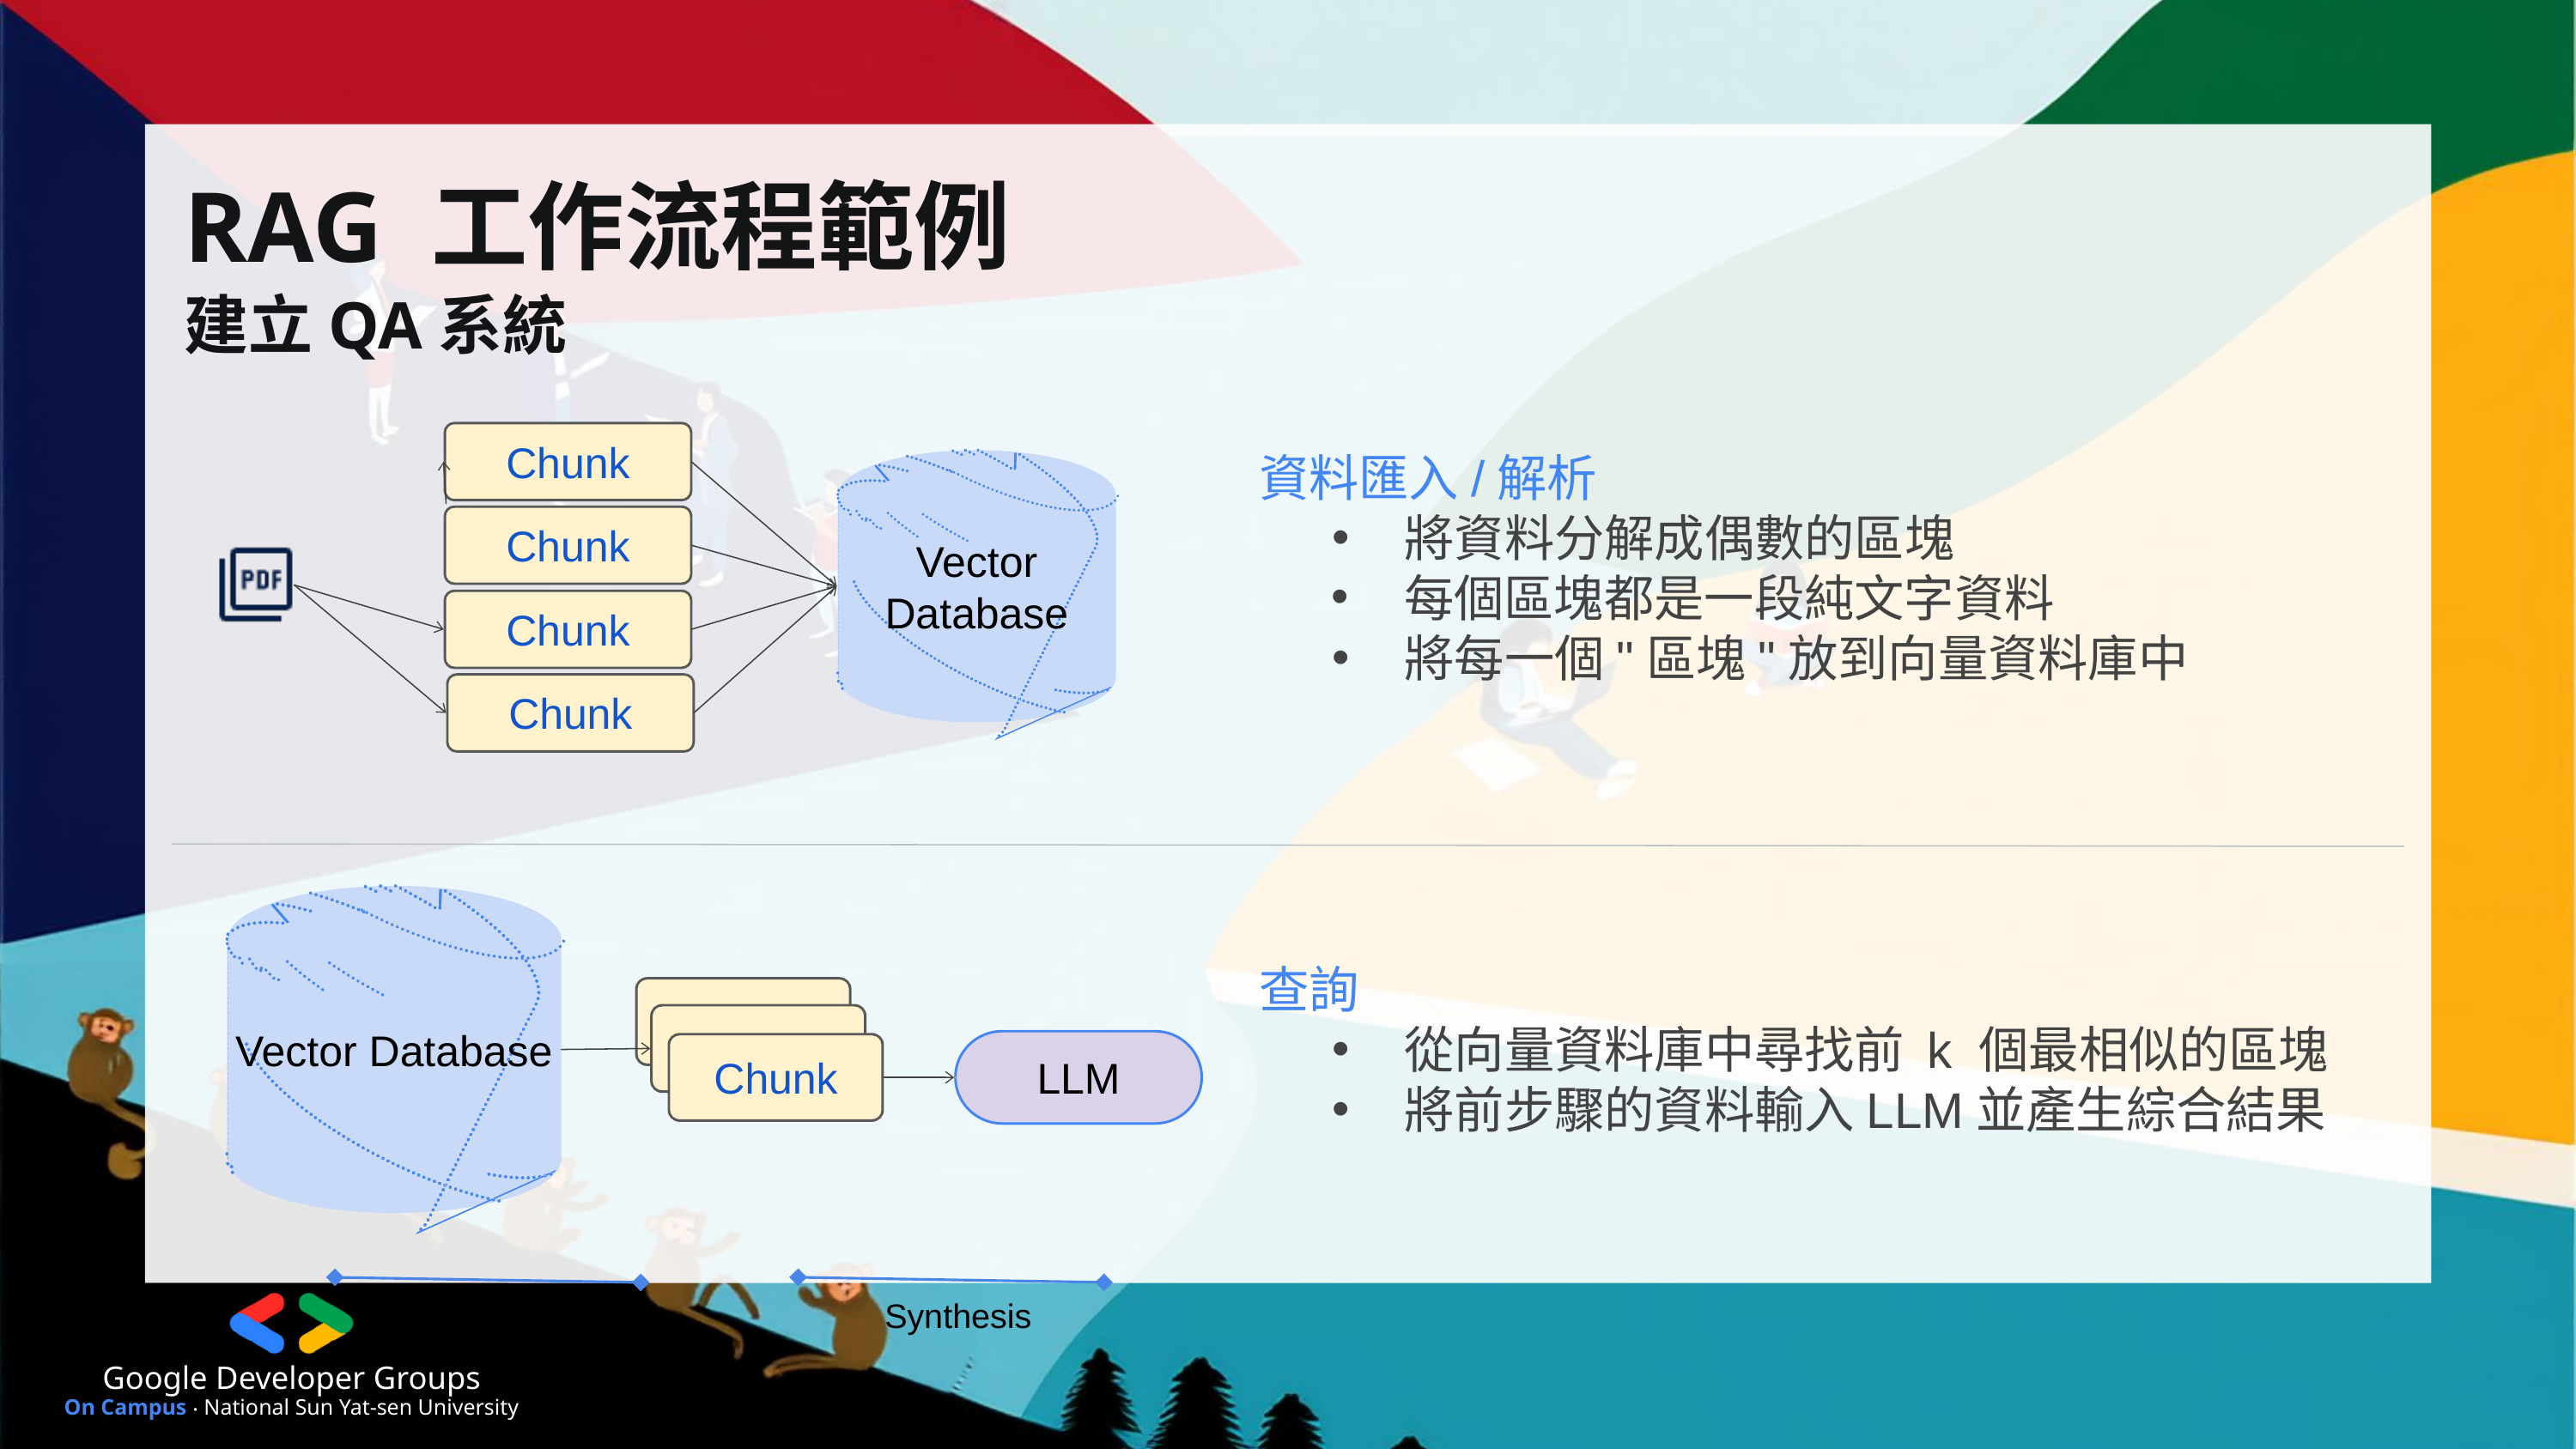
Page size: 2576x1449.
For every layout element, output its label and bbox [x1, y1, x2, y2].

text_box [0, 0, 2576, 1449]
text_box [446, 672, 696, 754]
text_box [443, 421, 693, 502]
text_box [836, 448, 1117, 724]
text_box [649, 1003, 867, 1094]
text_box [225, 884, 563, 1215]
text_box [443, 505, 693, 585]
text_box [443, 592, 693, 670]
text_box [953, 1029, 1204, 1125]
text_box [635, 976, 852, 1067]
text_box [667, 1033, 884, 1123]
